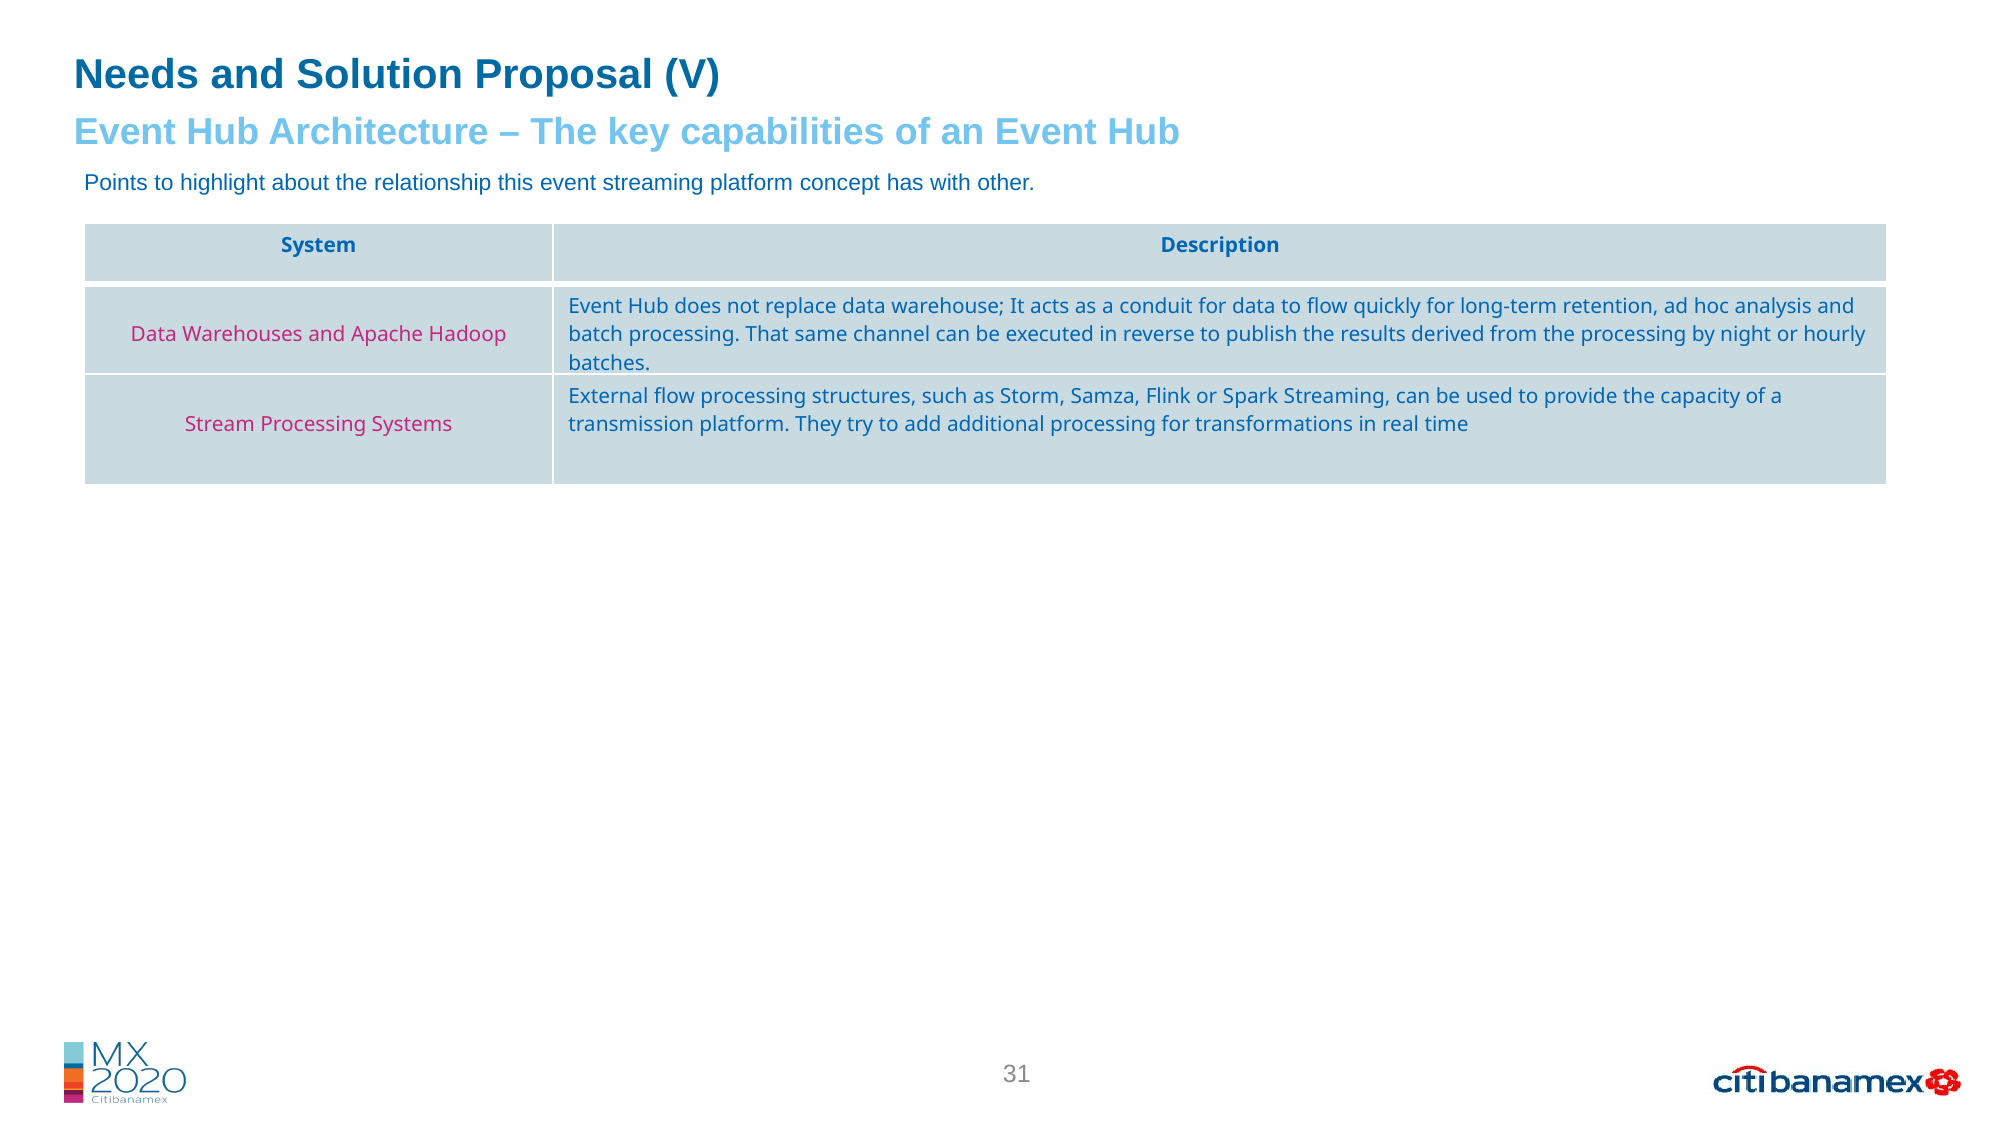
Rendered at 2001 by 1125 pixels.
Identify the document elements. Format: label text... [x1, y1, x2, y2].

picture [97, 1042, 117, 1060]
table_cell Data Warehouses and Apache Hadoop [85, 287, 552, 373]
picture [64, 1042, 186, 1103]
picture [1707, 1063, 1964, 1097]
table_cell Event Hub does not replace data warehouse; It acts as a conduit for data to flow quickly for long-term retention, ad hoc analysis and batch processing. That same channel can be executed in reverse to publish the results derived from the processing by night or hourly batches. [554, 287, 1886, 373]
picture [131, 1042, 144, 1050]
table_cell External flow processing structures, such as Storm, Samza, Flink or Spark Streaming, can be used to provide the capacity of a transmission platform. They try to add additional processing for transformations in real time [554, 375, 1886, 484]
table_header System [85, 224, 552, 281]
text_box Event Hub Architecture – The key capabilities of an Event Hub [66, 100, 1506, 160]
table_header Description [554, 224, 1886, 281]
text_box Needs and Solution Proposal (V) [66, 38, 1311, 100]
text_box Points to highlight about the relationship this event streaming platform concept has with other. [69, 159, 1887, 203]
table_cell Stream Processing Systems [85, 375, 552, 484]
